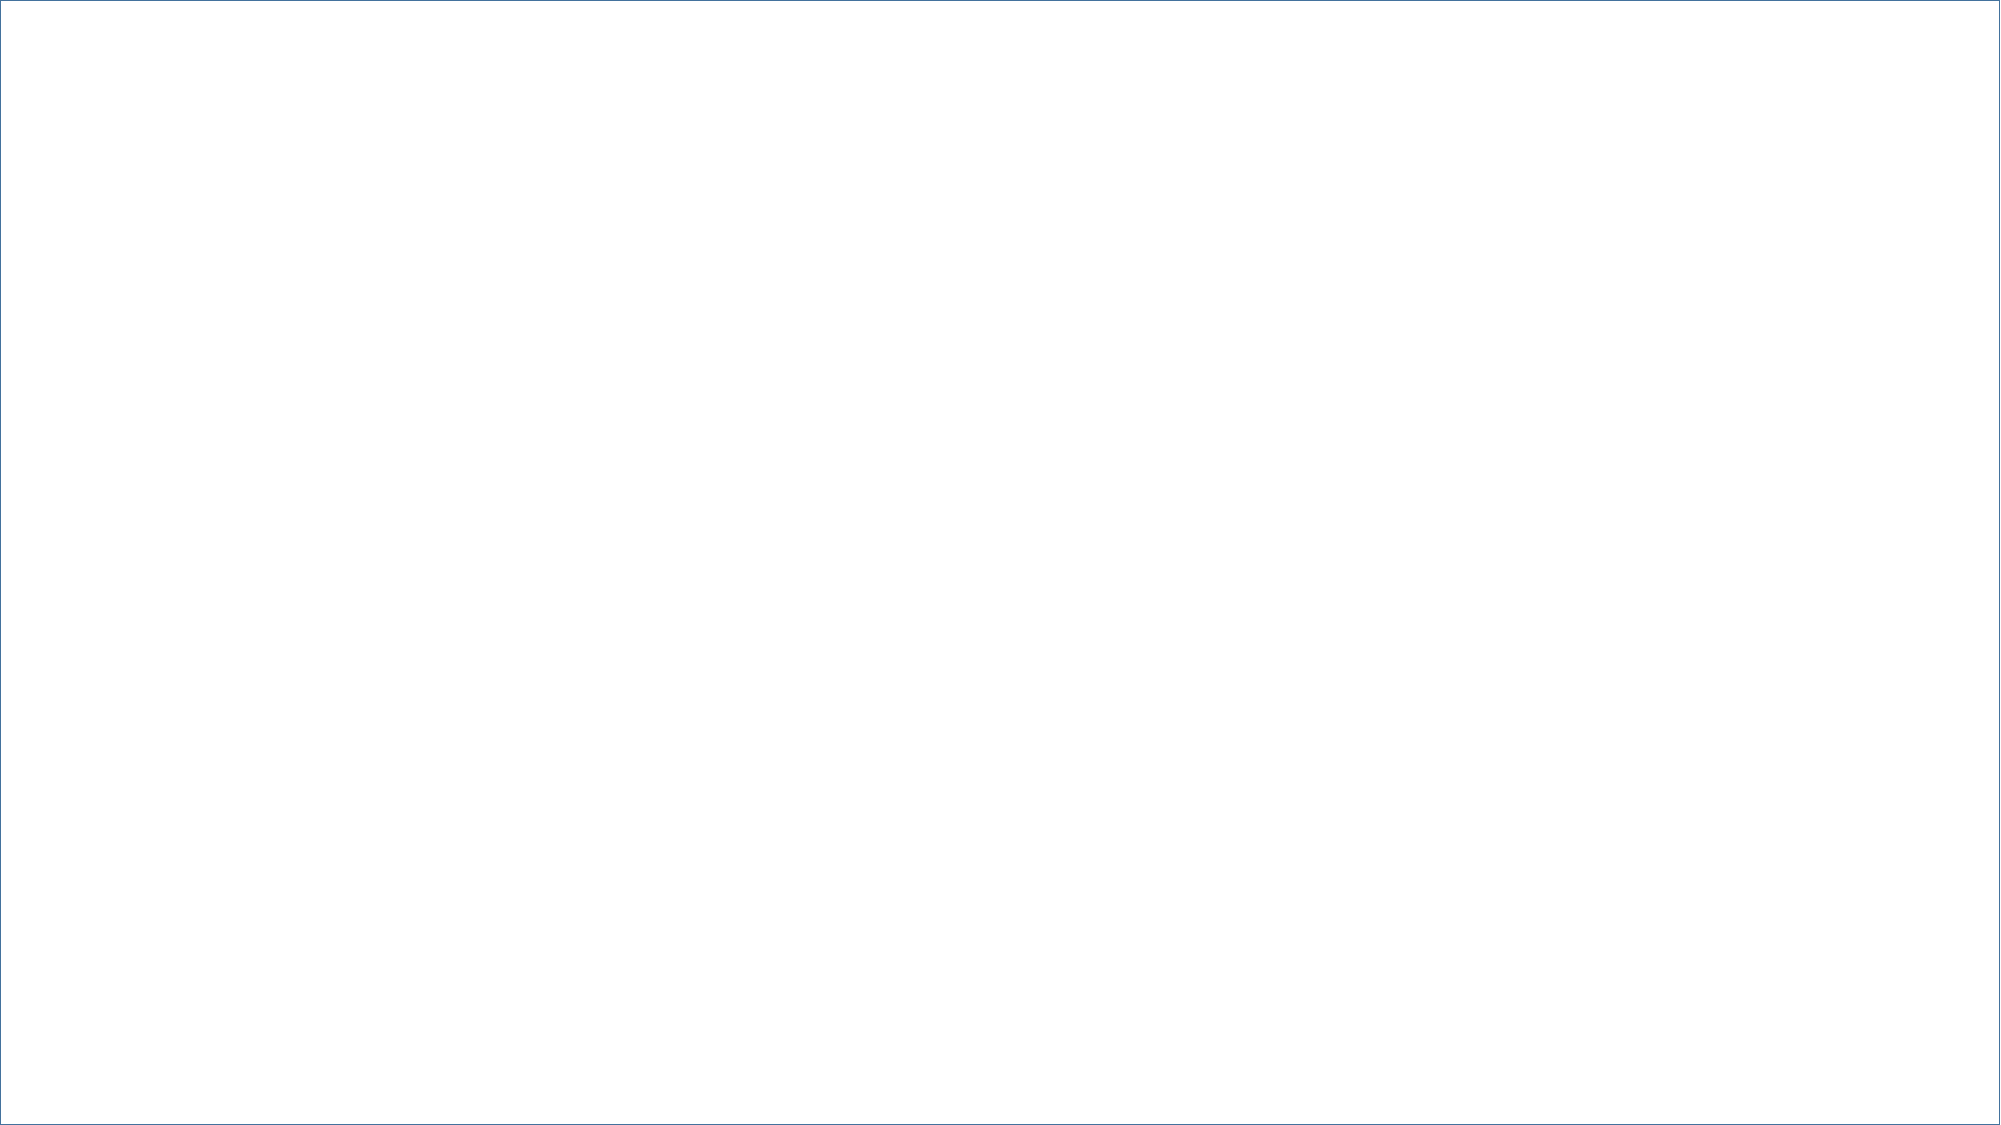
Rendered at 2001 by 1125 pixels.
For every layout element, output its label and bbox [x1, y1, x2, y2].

text_box [0, 0, 2000, 1125]
